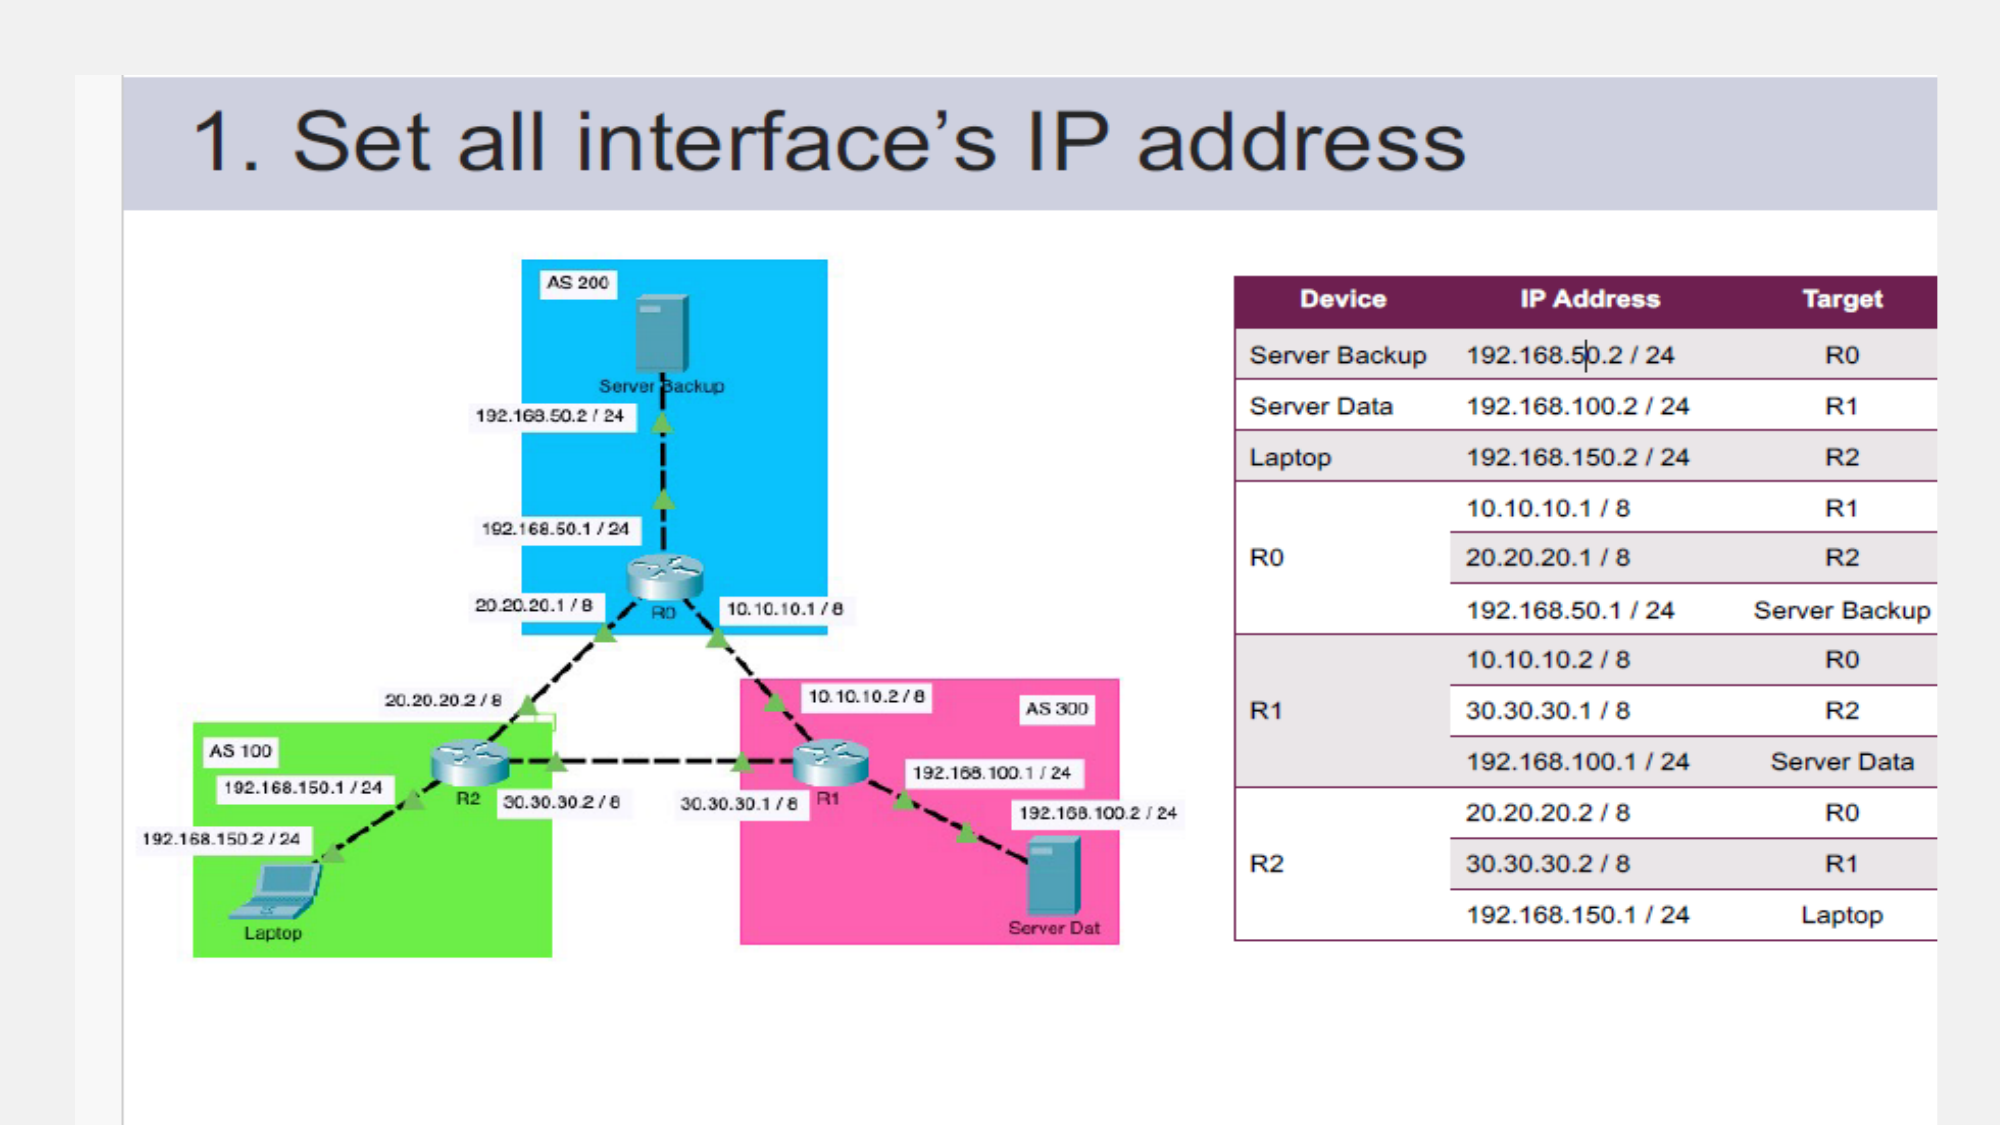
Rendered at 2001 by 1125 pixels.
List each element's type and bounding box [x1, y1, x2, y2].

picture [74, 74, 1938, 1125]
